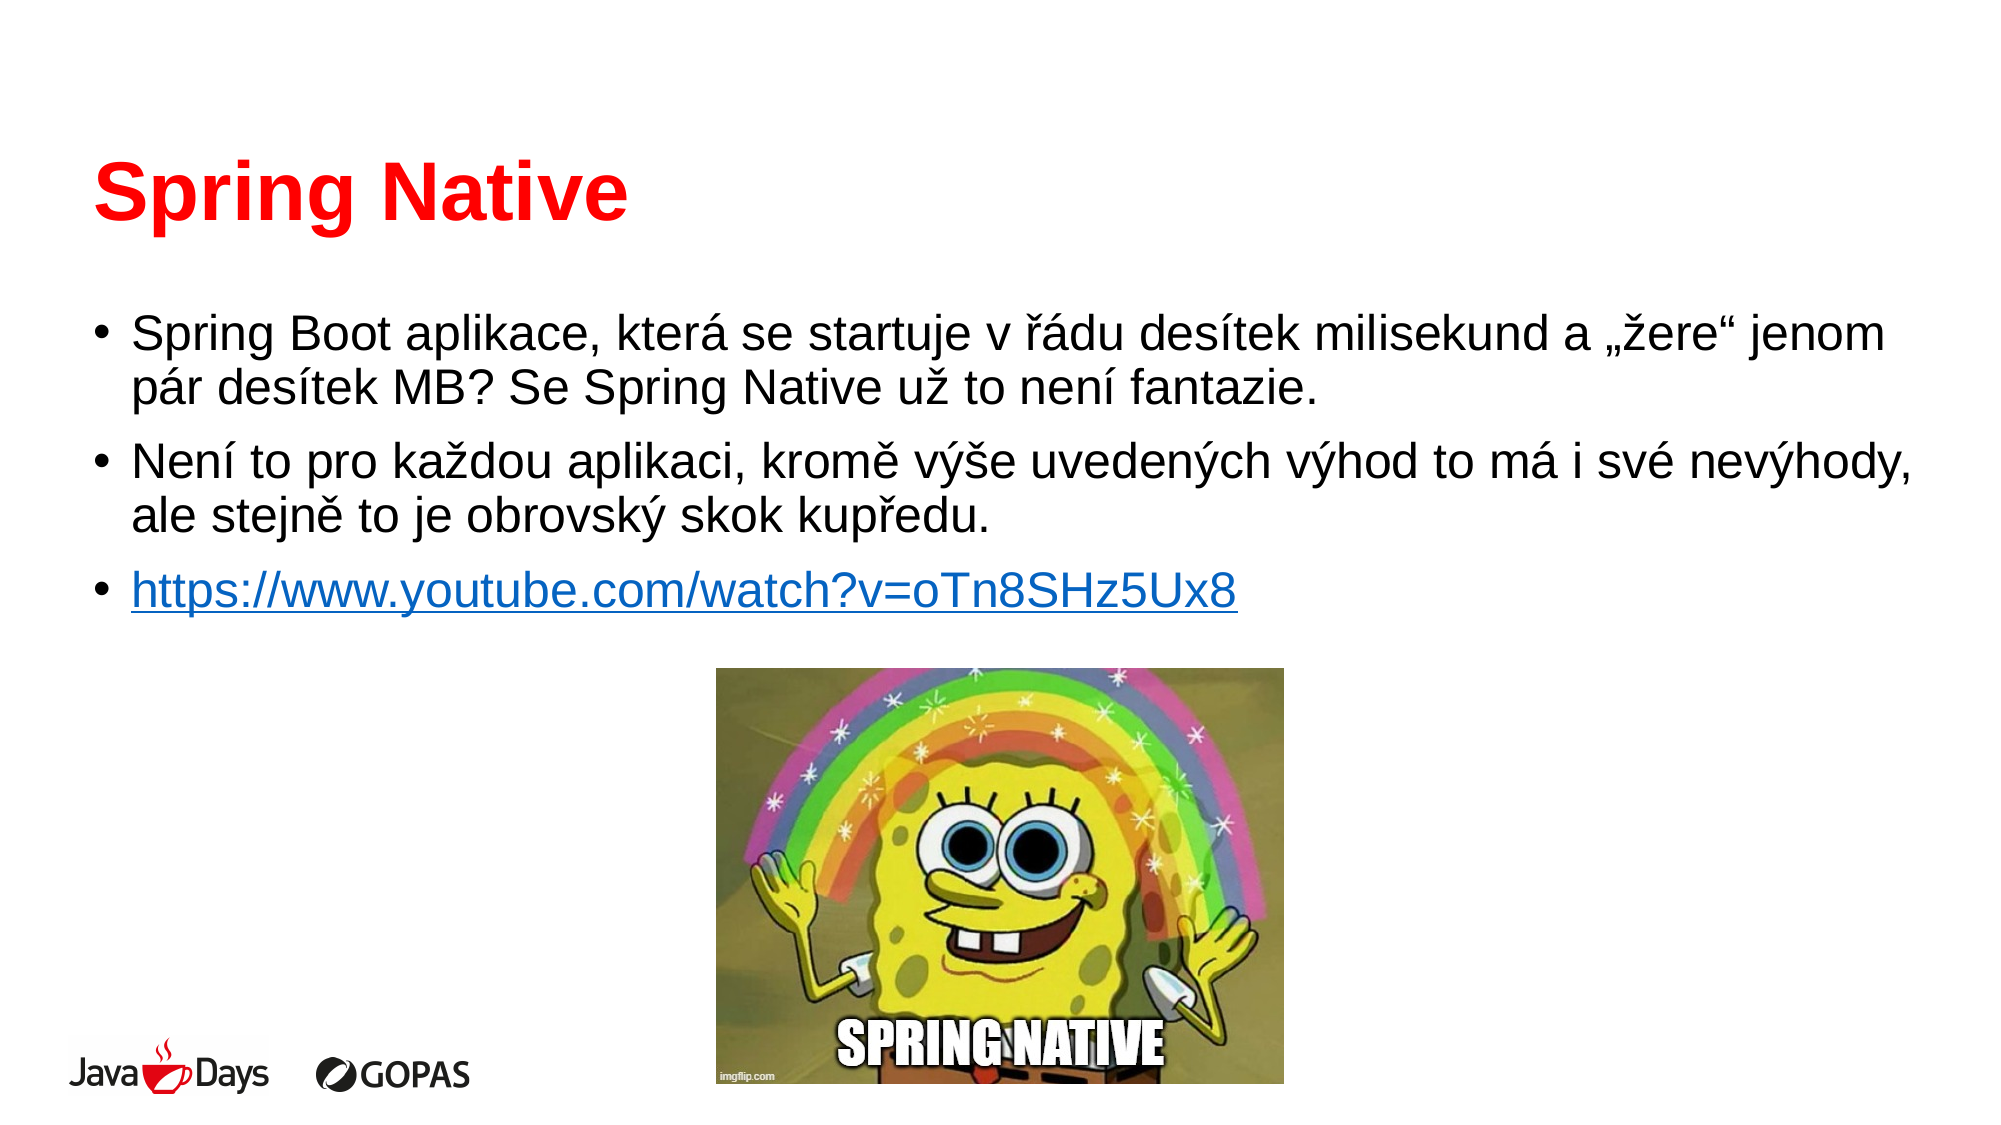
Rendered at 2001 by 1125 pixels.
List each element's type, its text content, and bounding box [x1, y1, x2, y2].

picture [68, 1035, 269, 1096]
title Spring Native [78, 92, 1939, 295]
picture [316, 1057, 472, 1092]
picture [716, 668, 1284, 1084]
list Spring Boot aplikace, která se startuje v řádu desítek milisekund a „žere“ jenom pár desítek MB? Se Spring Native už to není fantazie. Není to pro každou aplikaci, kromě výše uvedených výhod to má i své nevýhody, ale stejně to je obrovský skok kupředu. https://www.youtube.com/watch?v=oTn8SHz5Ux8 [78, 299, 1939, 1014]
